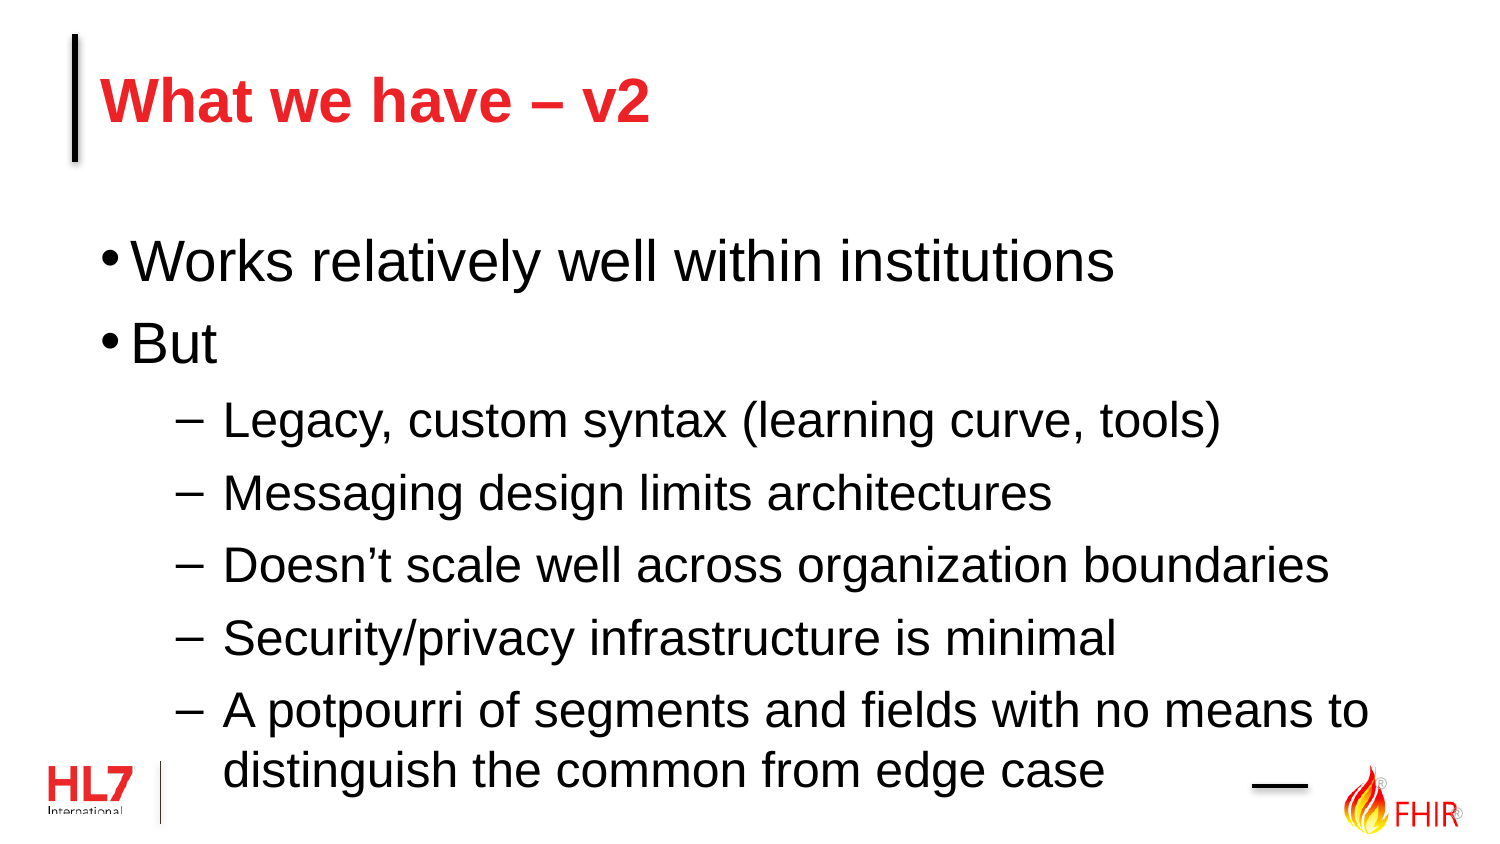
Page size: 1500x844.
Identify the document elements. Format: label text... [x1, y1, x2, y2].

picture [1339, 760, 1463, 837]
list Works relatively well within institutions But Legacy, custom syntax (learning curve, tools) Messaging design limits architectures Doesn’t scale well across organization boundaries Security/privacy infrastructure is minimal A potpourri of segments and fields with no means to distinguish the common from edge case [100, 222, 1451, 731]
title What we have – v2 [100, 33, 1451, 163]
